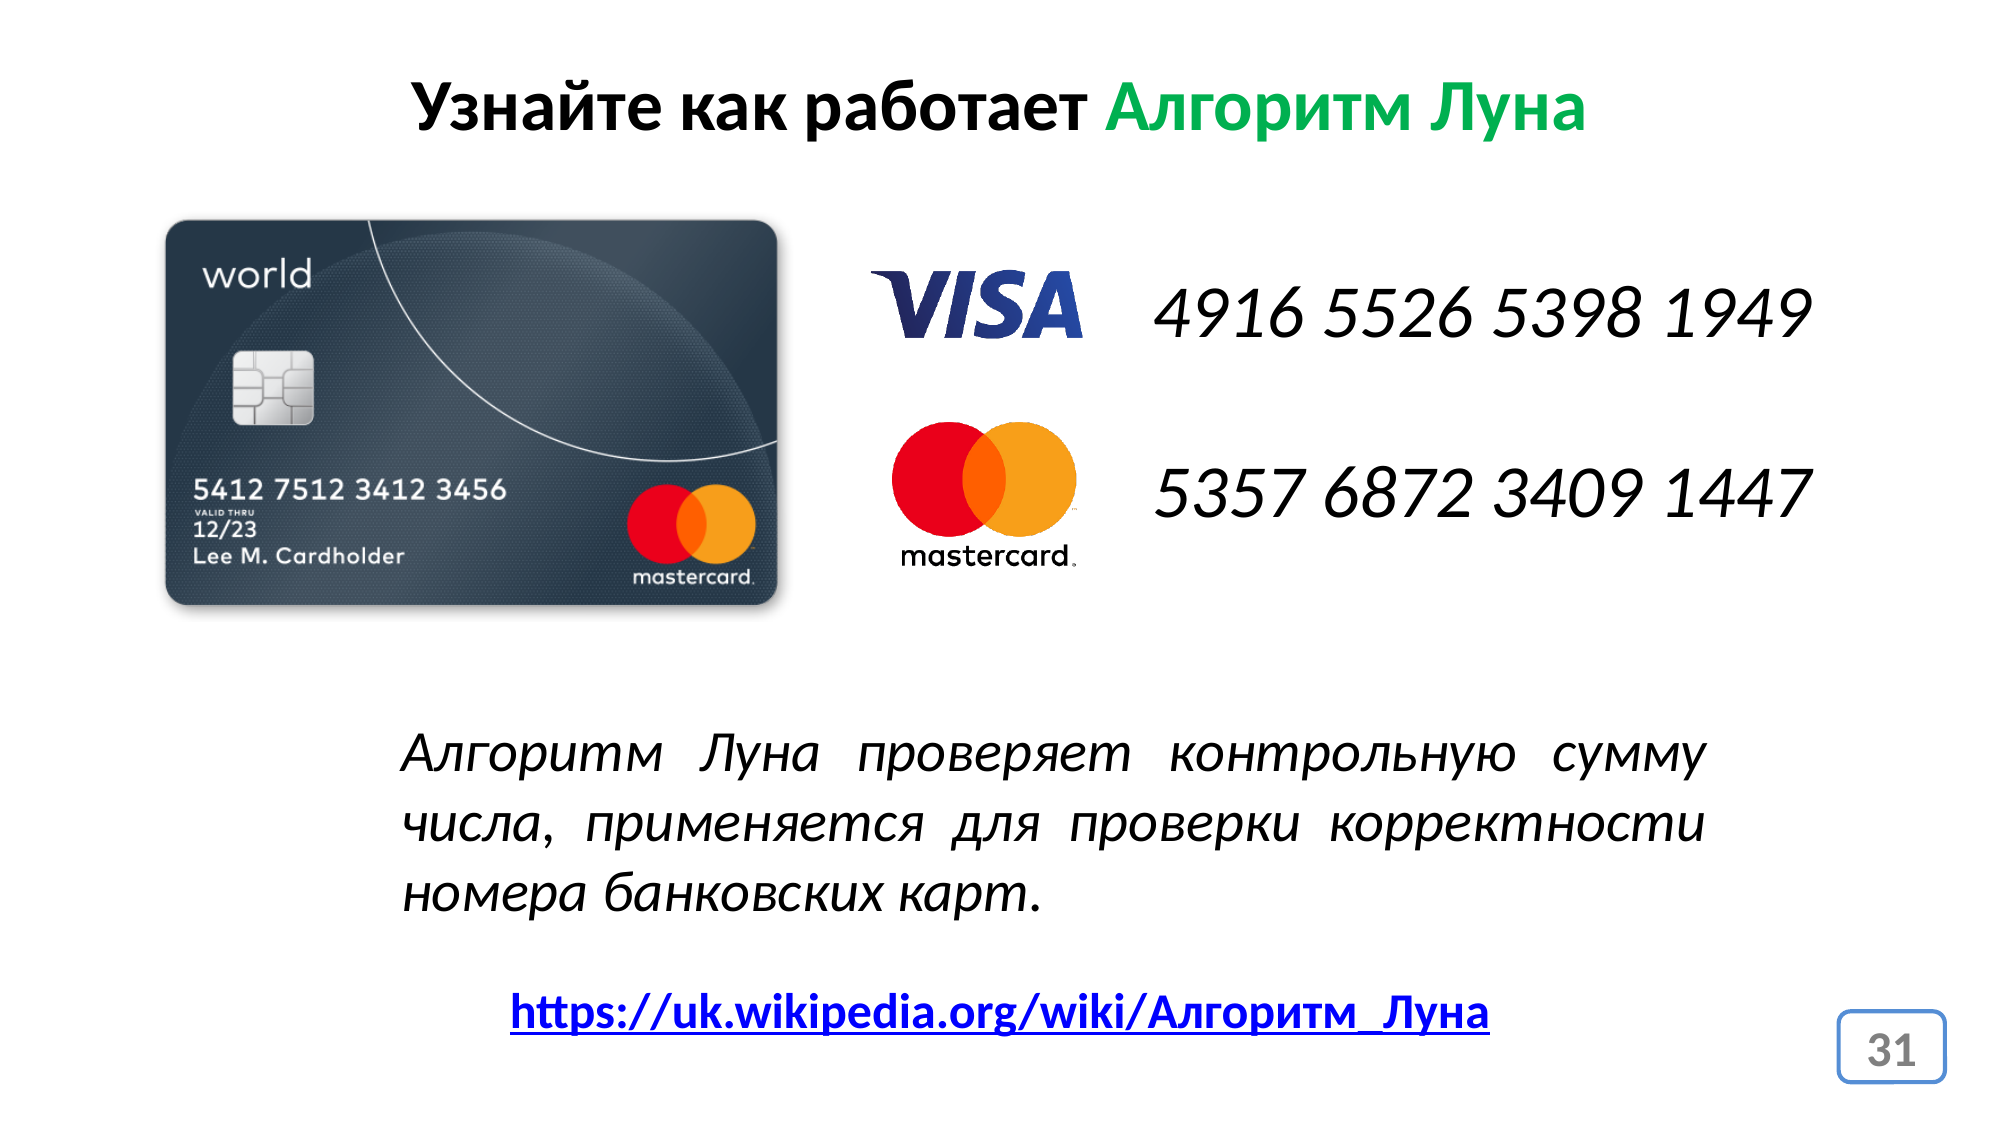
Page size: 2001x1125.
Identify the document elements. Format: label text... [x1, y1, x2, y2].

picture [869, 269, 1083, 339]
text_box 31 [1836, 1046, 1948, 1085]
text_box 4916 5526 5398 1949 5357 6872 3409 1447 [1137, 255, 1934, 540]
picture [149, 206, 796, 622]
text_box Алгоритм Луна проверяет контрольную сумму числа, применяется для проверки корректности номера банковских карт. [386, 706, 1723, 931]
title Узнайте как работает Алгоритм Луна [0, 49, 2000, 154]
picture [869, 409, 1099, 575]
text_box https://uk.wikipedia.org/wiki/Алгоритм_Луна [0, 971, 2000, 1046]
